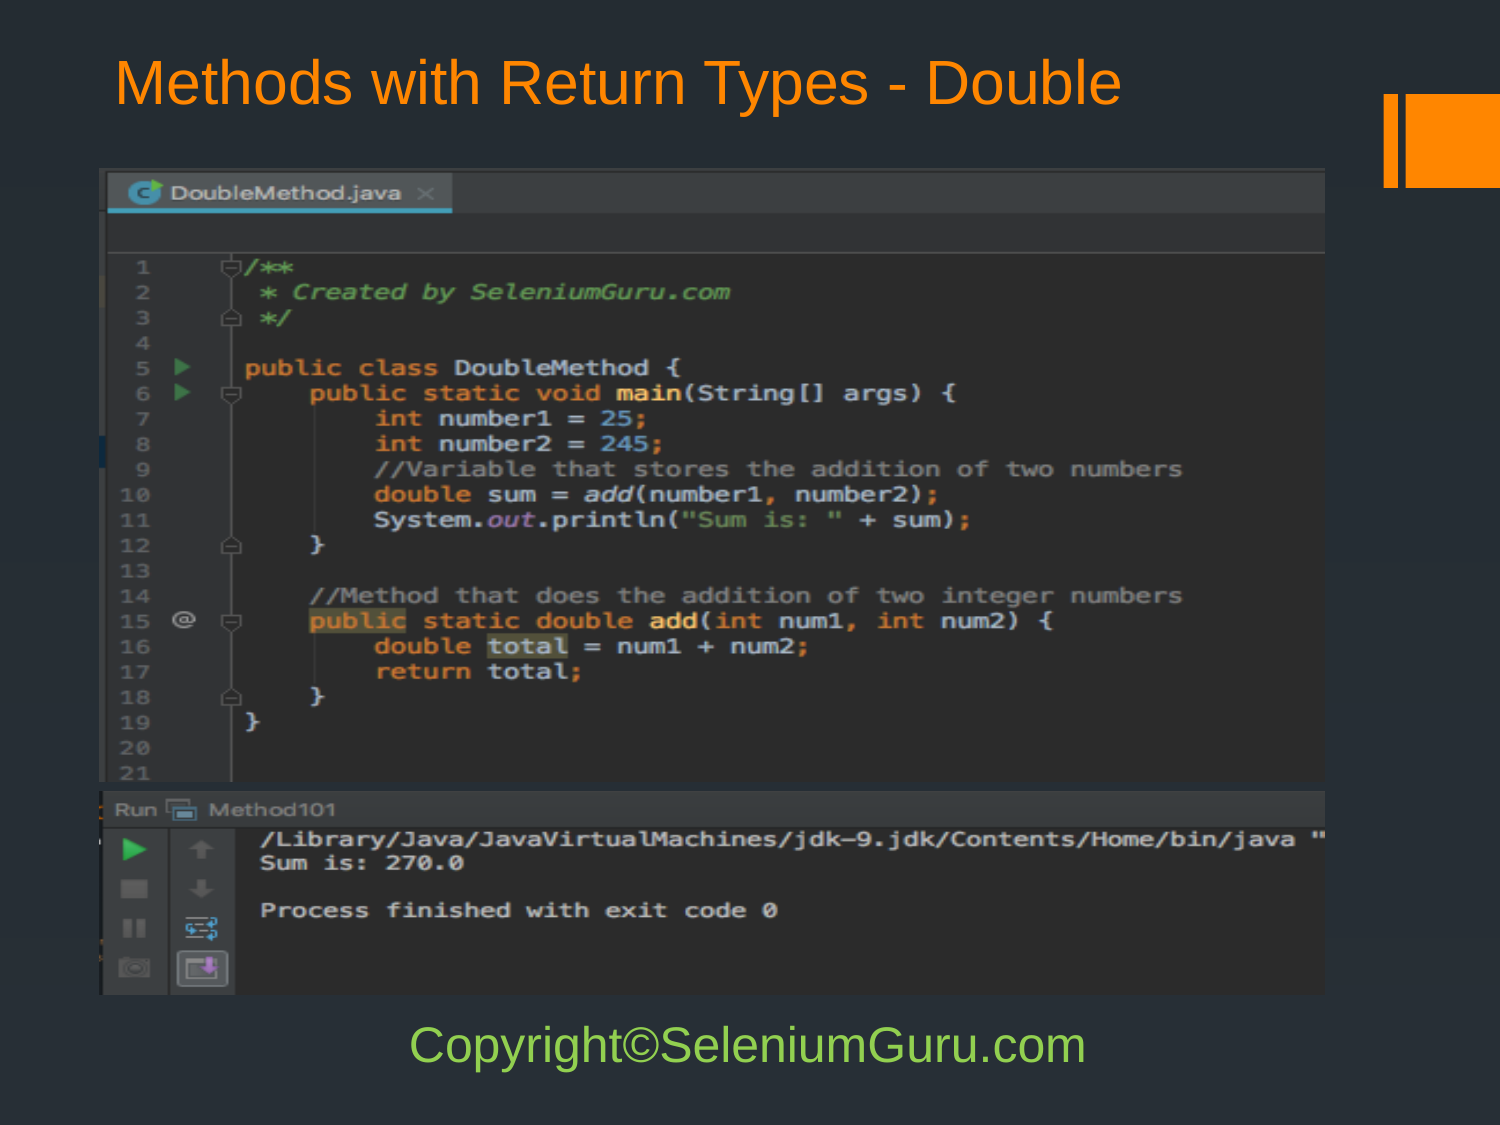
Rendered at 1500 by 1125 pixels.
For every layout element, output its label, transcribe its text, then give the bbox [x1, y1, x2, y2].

footer Copyright©SeleniumGuru.com [393, 1012, 1160, 1088]
text_box Methods with Return Types - Double [99, 24, 1400, 125]
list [99, 167, 1326, 783]
picture [99, 791, 1326, 995]
